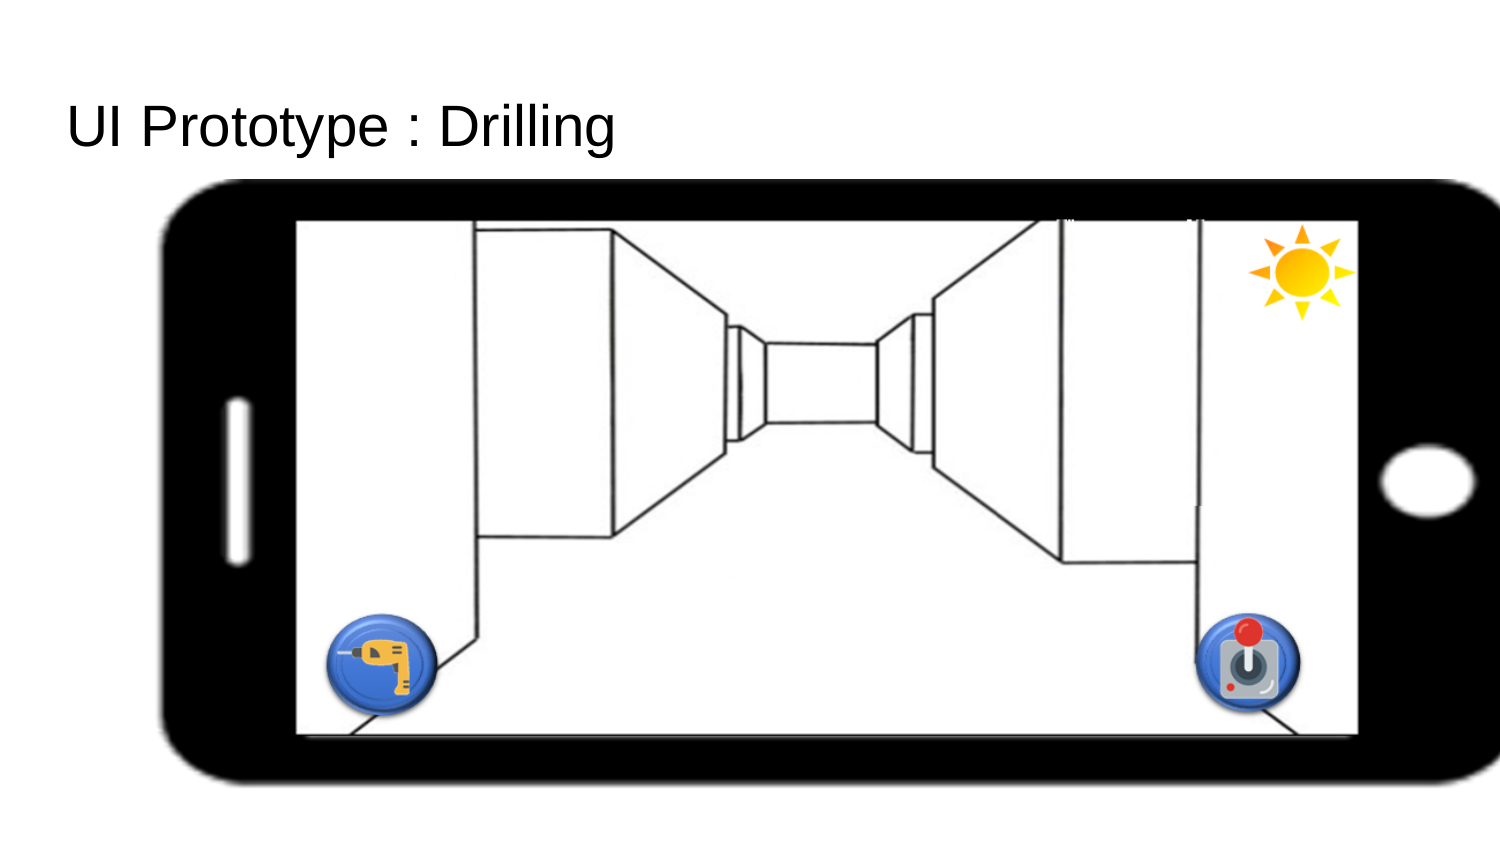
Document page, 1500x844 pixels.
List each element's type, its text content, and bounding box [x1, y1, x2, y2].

title UI Prototype : Drilling [478, 72, 1449, 167]
text_box [0, 0, 478, 493]
picture [149, 179, 1500, 796]
